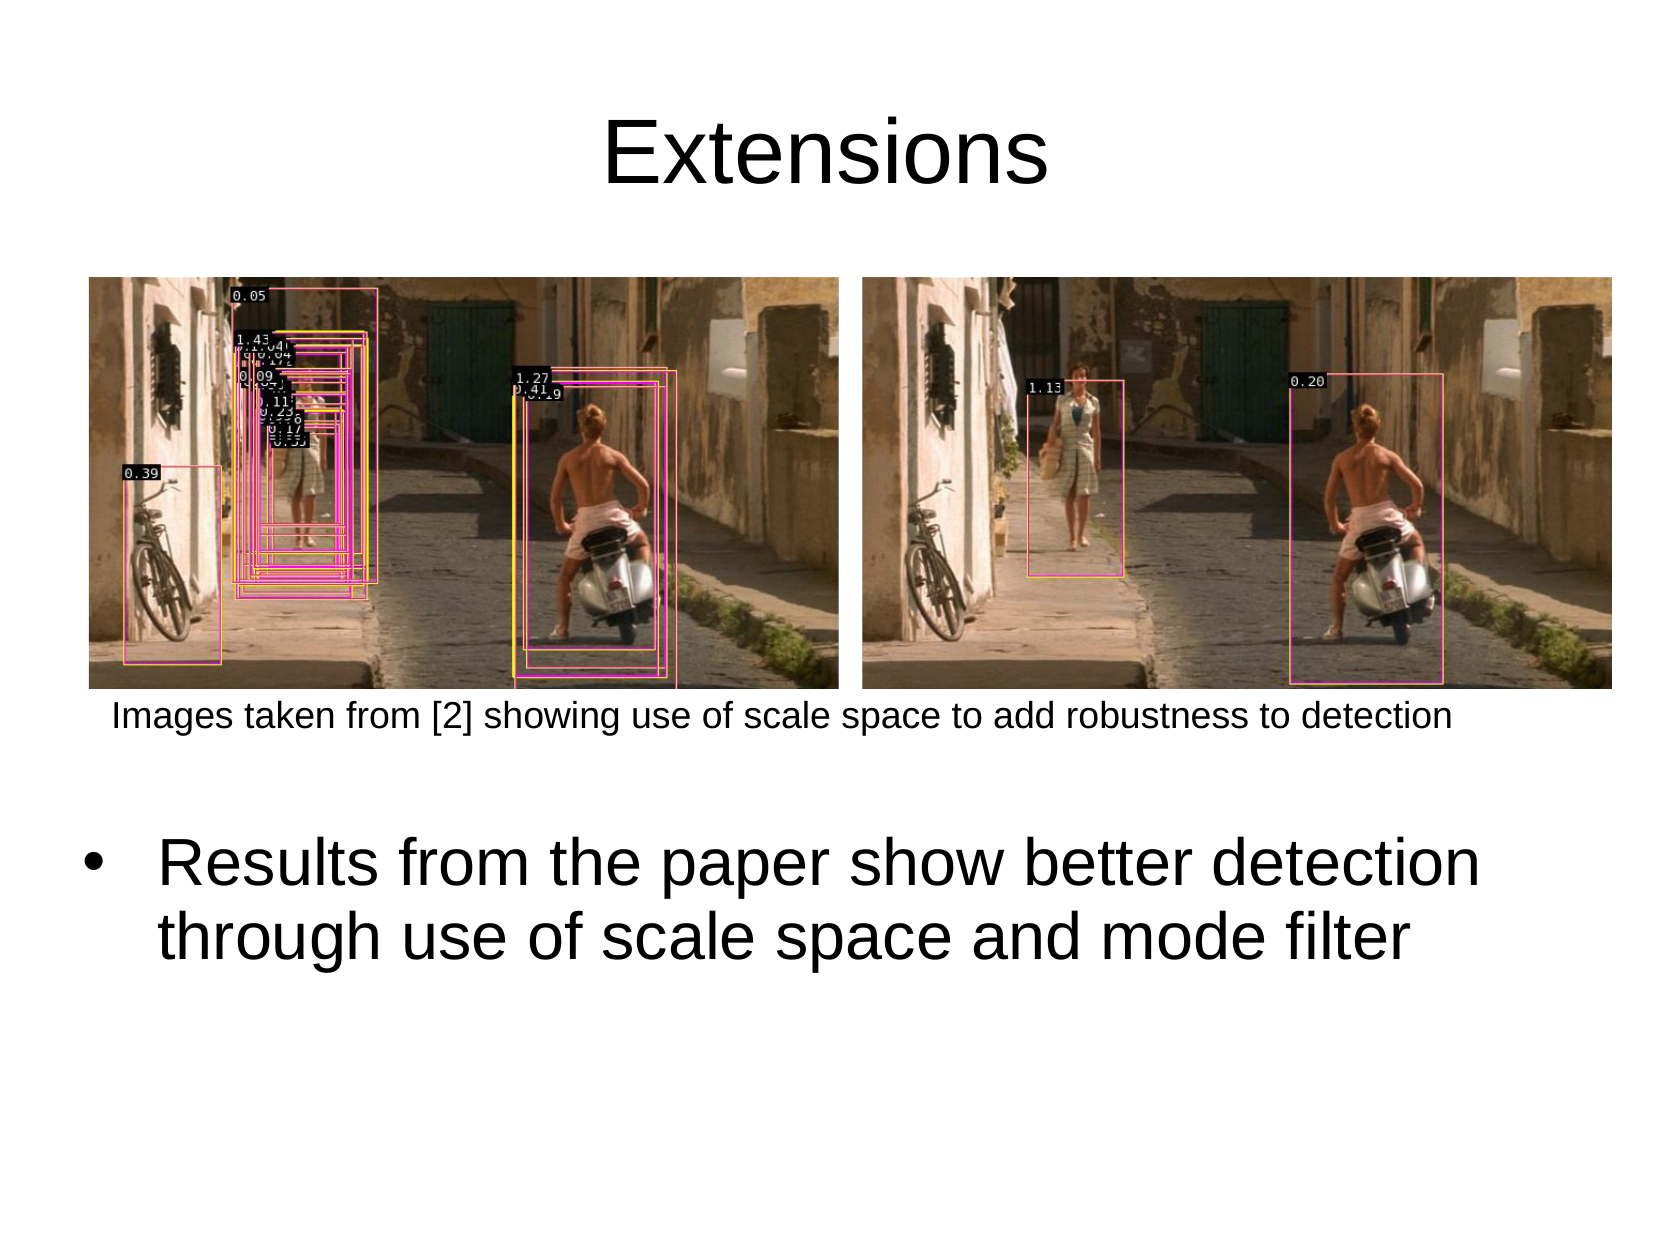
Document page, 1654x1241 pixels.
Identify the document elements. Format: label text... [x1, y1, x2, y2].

picture [88, 277, 839, 689]
picture [861, 277, 1613, 689]
list Results from the paper show better detection through use of scale space and mode filter [82, 820, 1571, 1109]
title Extensions [82, 49, 1571, 257]
text_box Images taken from [2] showing use of scale space to add robustness to detection [96, 688, 1469, 745]
